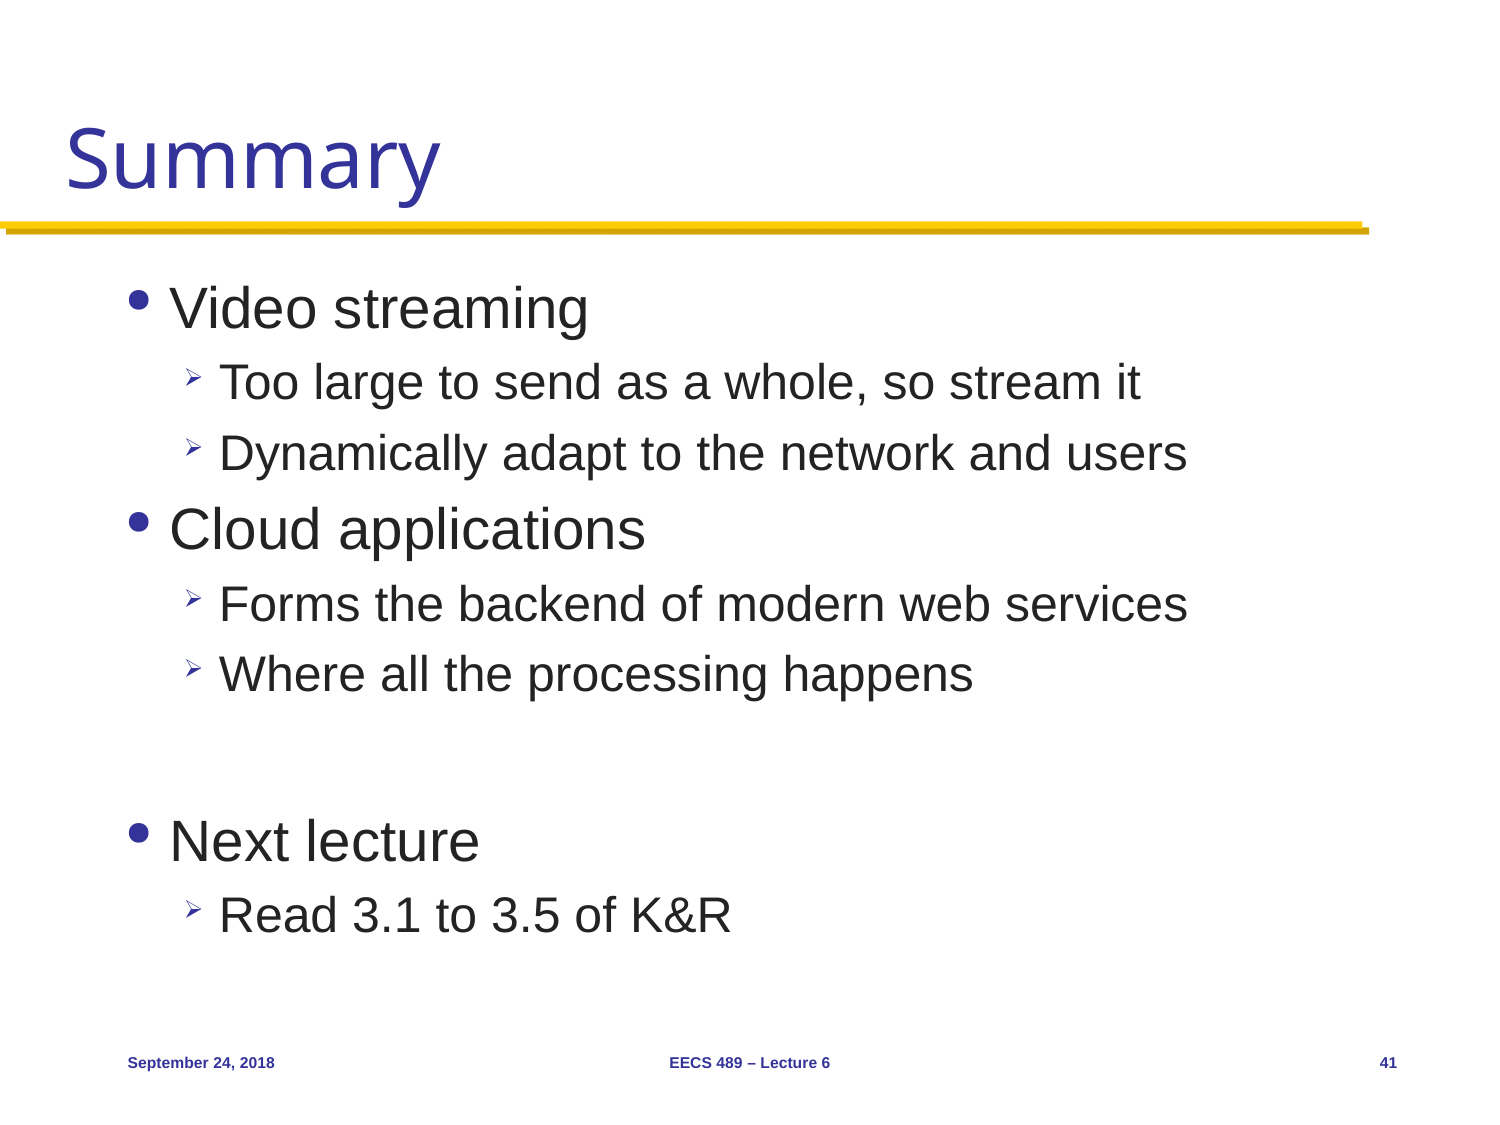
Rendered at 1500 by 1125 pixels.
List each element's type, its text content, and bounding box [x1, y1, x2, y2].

title Summary [49, 24, 1451, 213]
footer EECS 489 – Lecture 6 [512, 1024, 988, 1101]
slide_number 41 [1312, 1024, 1413, 1101]
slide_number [112, 1024, 426, 1101]
list Video streaming Too large to send as a whole, so stream it Dynamically adapt to the network and users Cloud applications Forms the backend of modern web services Where all the processing happens Next lecture Read 3.1 to 3.5 of K&R [112, 262, 1413, 988]
